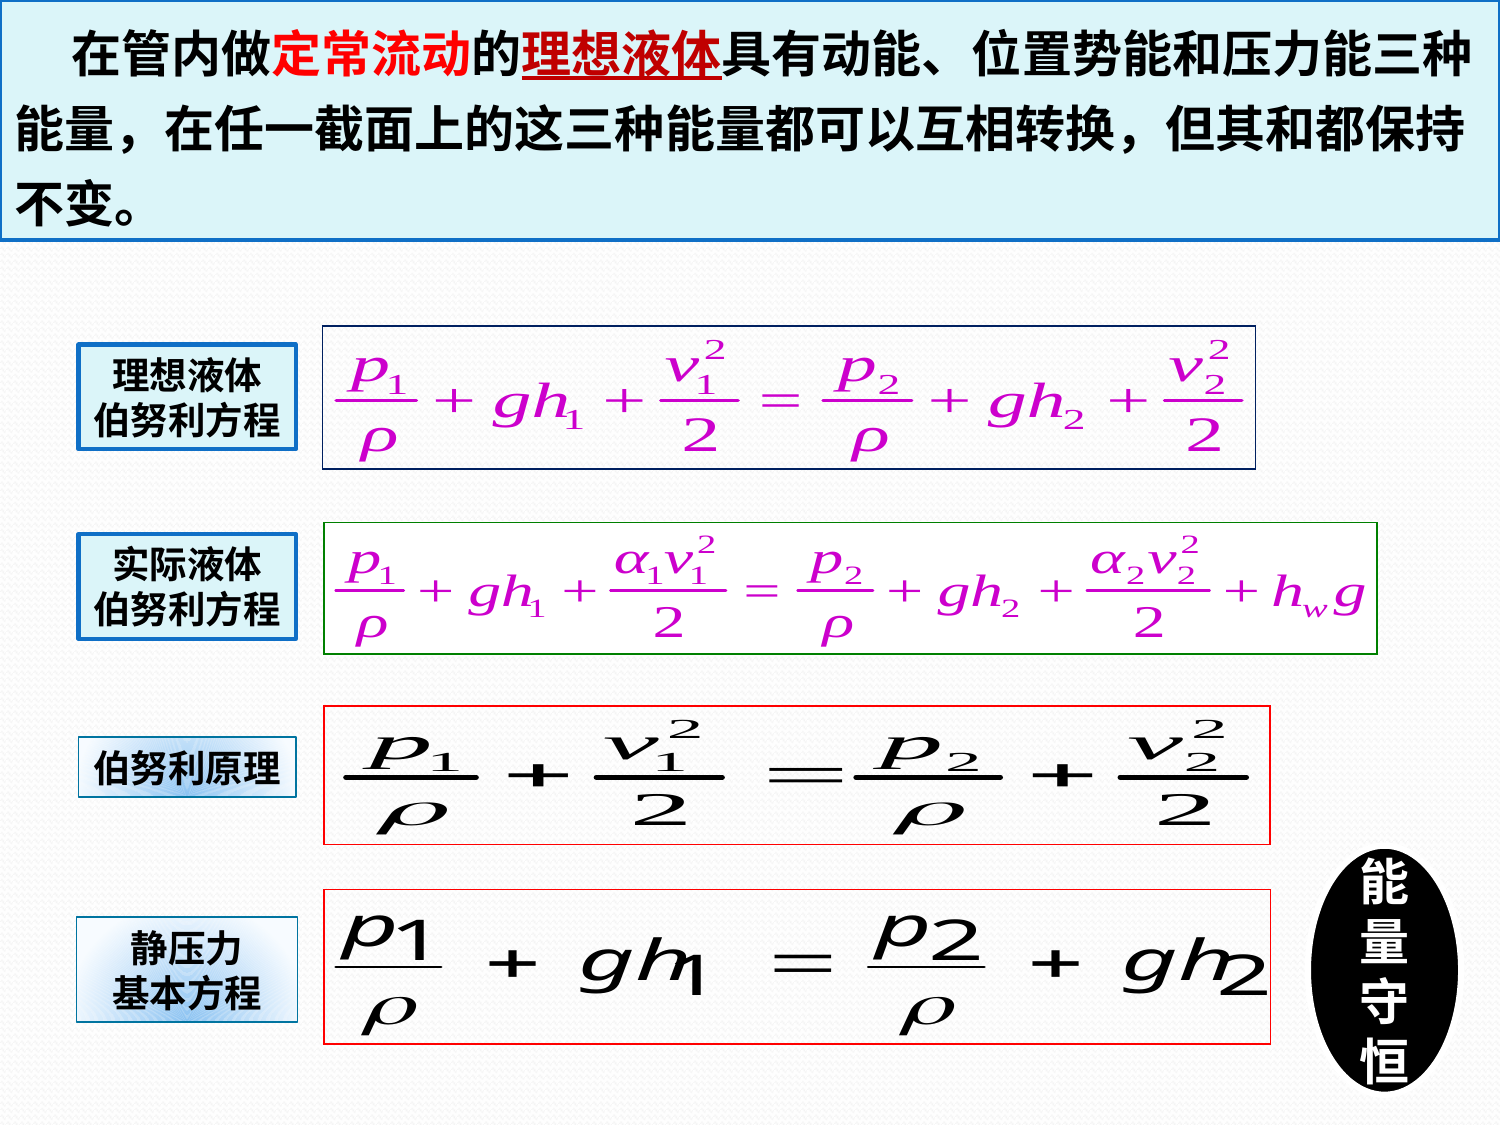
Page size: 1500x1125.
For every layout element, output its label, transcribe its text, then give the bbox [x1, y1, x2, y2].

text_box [322, 326, 1256, 469]
text_box 能量守恒 [1304, 842, 1465, 1098]
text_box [324, 889, 1271, 1044]
text_box 理想液体 伯努利方程 [76, 342, 298, 451]
text_box 在管内做定常流动的理想液体具有动能、位置势能和压力能三种能量，在任一截面上的这三种能量都可以互相转换，但其和都保持不变。 [0, 0, 1500, 242]
text_box 实际液体 伯努利方程 [76, 532, 298, 641]
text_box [324, 522, 1377, 654]
text_box 静压力 基本方程 [76, 916, 298, 1023]
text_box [324, 706, 1270, 844]
text_box 伯努利原理 [78, 736, 297, 798]
